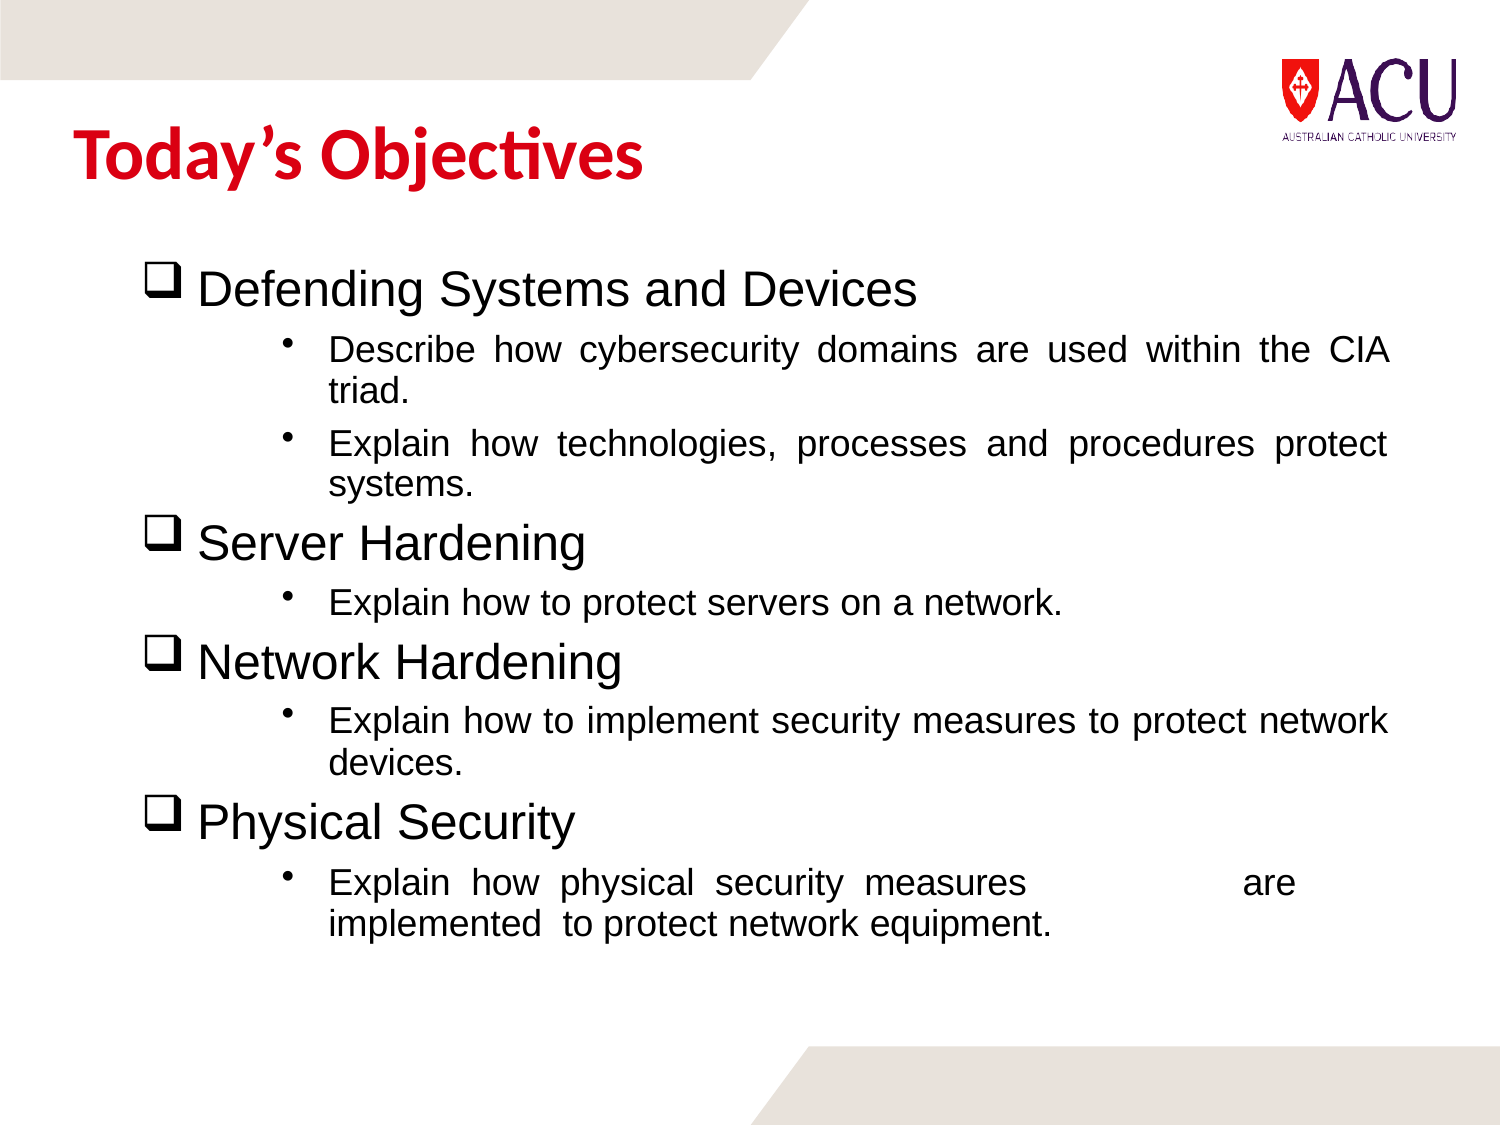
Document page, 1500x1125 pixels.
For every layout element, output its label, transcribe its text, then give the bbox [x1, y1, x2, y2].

picture [1282, 58, 1456, 141]
text_box Defending Systems and Devices Describe how cybersecurity domains are used within the CIA triad. Explain how technologies, processes and procedures protect systems. Server Hardening Explain how to protect servers on a network. Network Hardening Explain how to implement security measures to protect network devices. Physical Security Explain how physical security measures are implemented to protect network equipment. [138, 243, 1400, 944]
title Today’s Objectives [71, 102, 660, 293]
